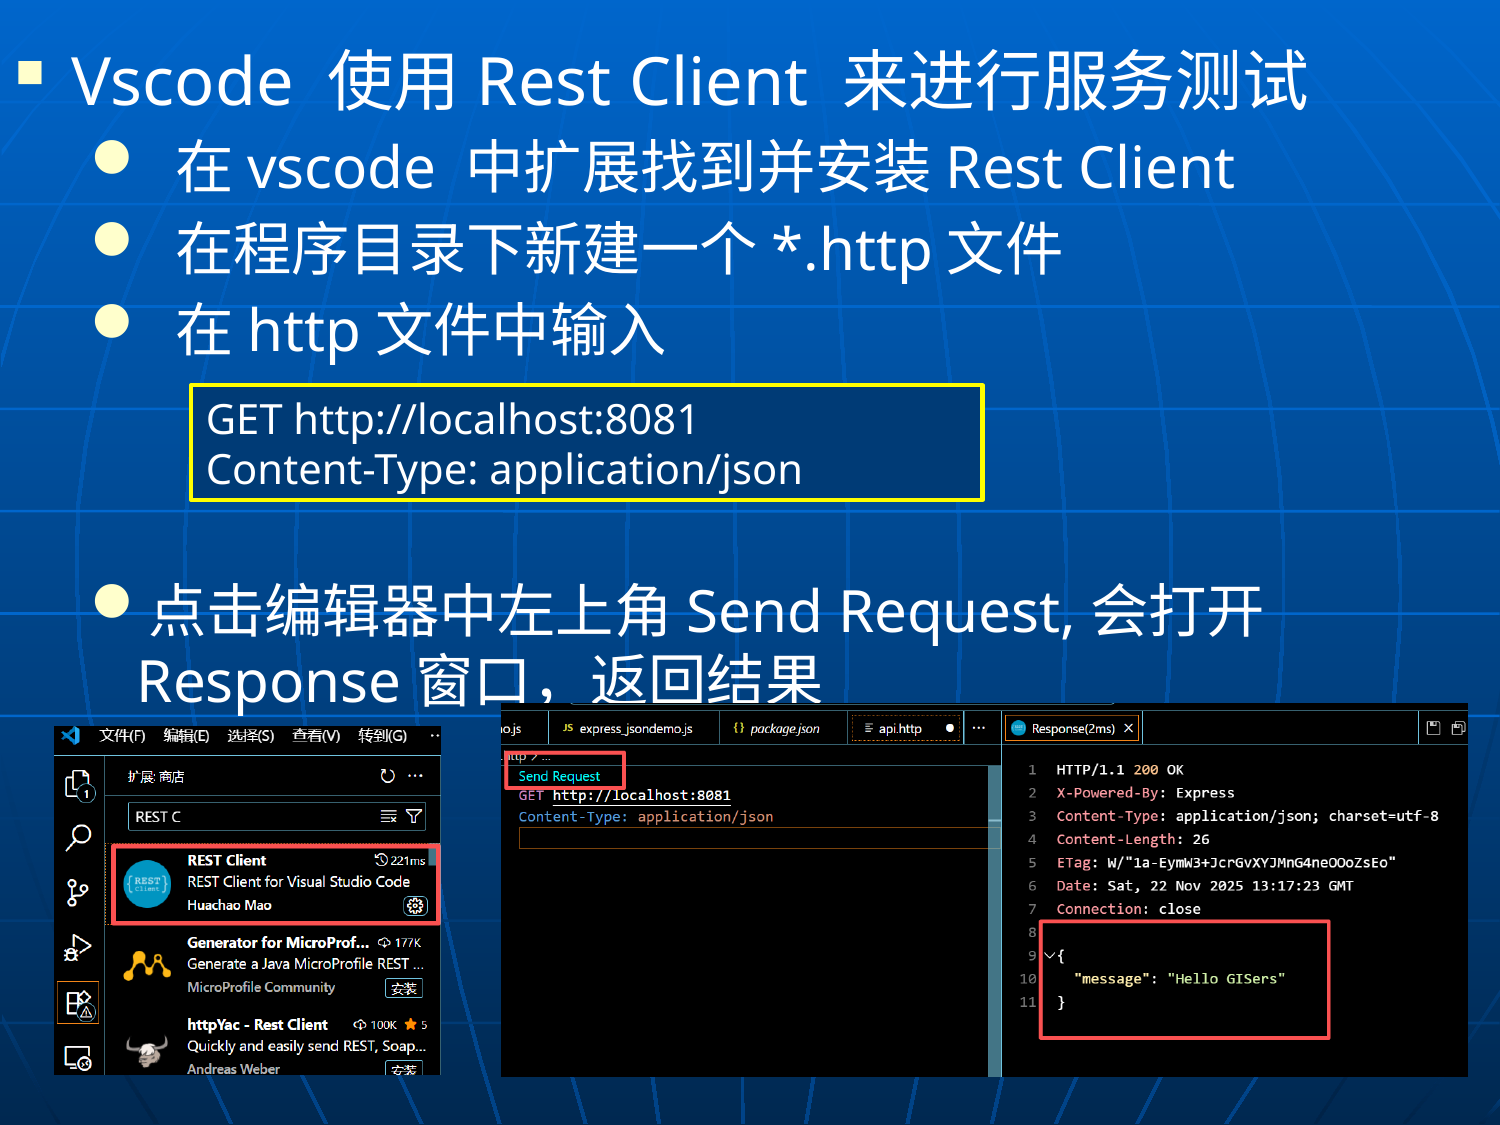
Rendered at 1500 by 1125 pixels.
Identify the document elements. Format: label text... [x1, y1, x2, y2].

text_box GET http://localhost:8081 Content-Type: application/json [189, 383, 985, 502]
picture [501, 703, 1469, 1077]
list Vscode 使用Rest Client 来进行服务测试 在vscode 中扩展找到并安装Rest Client 在程序目录下新建一个*.http文件 在http文件中输入 点击编辑器中左上角Send Request,会打开Response窗口，返回结果 [0, 30, 1350, 775]
picture [53, 726, 441, 1075]
